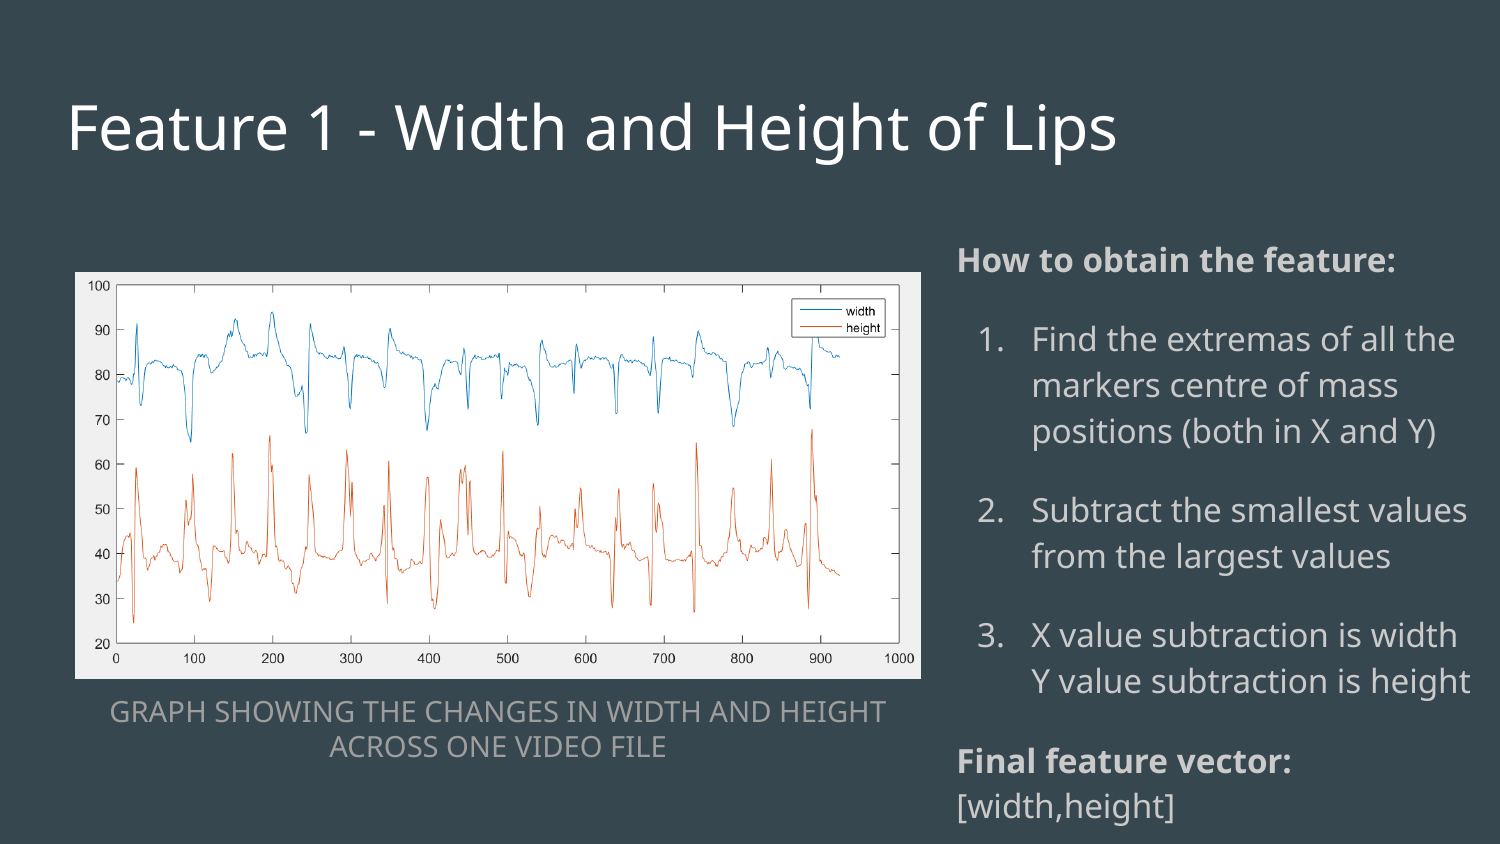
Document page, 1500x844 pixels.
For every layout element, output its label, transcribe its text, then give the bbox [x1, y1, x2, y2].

list How to obtain the feature: Find the extremas of all the markers centre of mass positions (both in X and Y) Subtract the smallest values from the largest values X value subtraction is width Y value subtraction is height Final feature vector: [width,height] [941, 218, 1500, 790]
title Feature 1 - Width and Height of Lips [51, 72, 1449, 167]
text_box GRAPH SHOWING THE CHANGES IN WIDTH AND HEIGHT ACROSS ONE VIDEO FILE [75, 687, 921, 773]
picture [75, 272, 921, 679]
